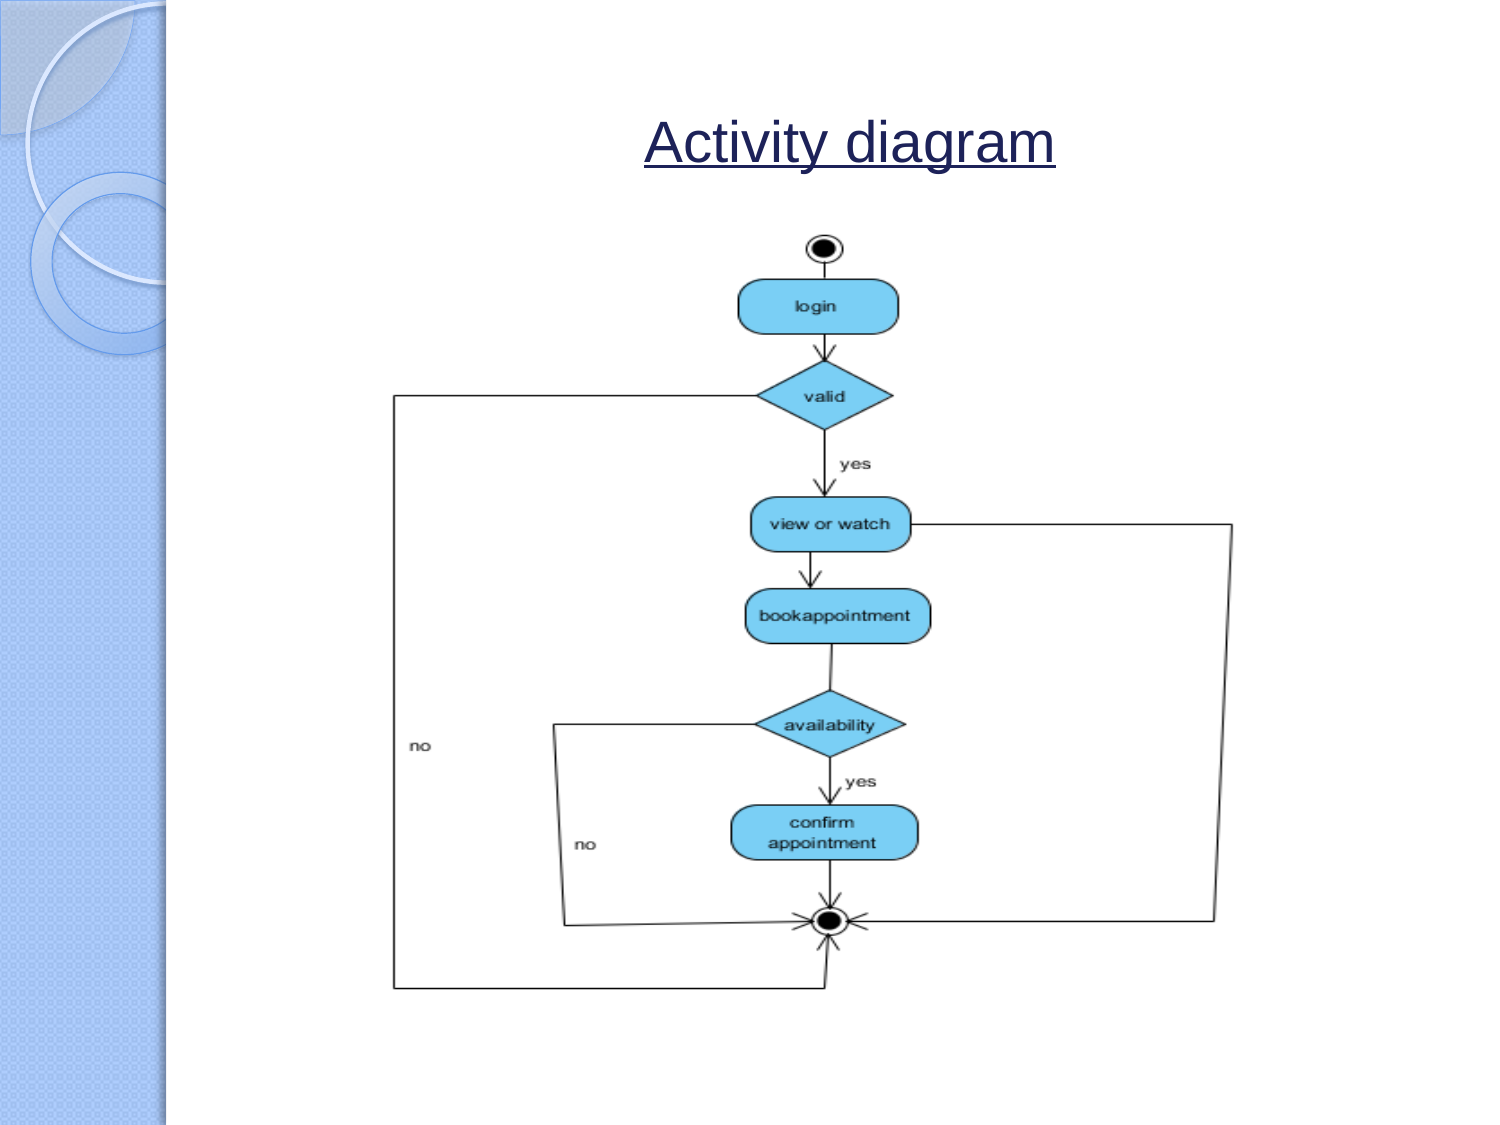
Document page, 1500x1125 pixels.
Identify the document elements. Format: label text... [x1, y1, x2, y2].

title Activity diagram [235, 45, 1466, 221]
picture [180, 224, 1488, 1026]
